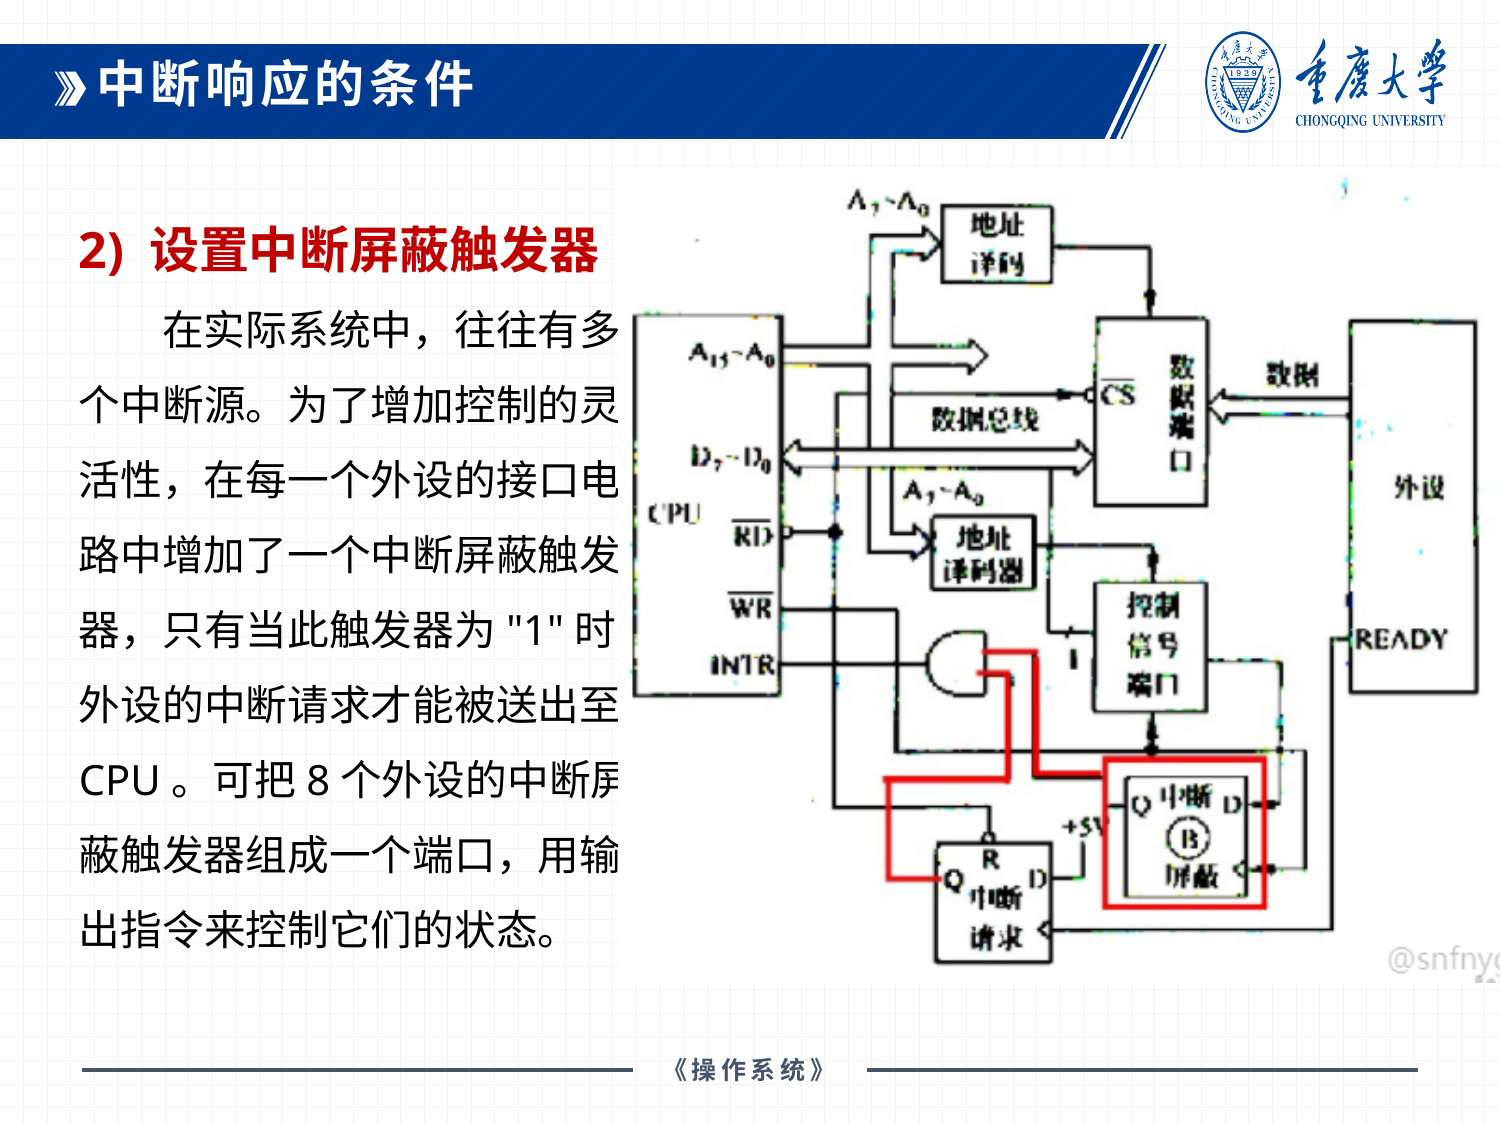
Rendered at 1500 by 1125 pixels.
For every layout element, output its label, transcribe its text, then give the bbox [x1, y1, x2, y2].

list 中断响应的条件 [81, 51, 1017, 181]
picture [618, 167, 1500, 984]
picture [1205, 31, 1446, 133]
text_box 2) 设置中断屏蔽触发器 在实际系统中，往往有多个中断源。为了增加控制的灵活性，在每一个外设的接口电路中增加了一个中断屏蔽触发器，只有当此触发器为"1"时，外设的中断请求才能被送出至CPU。可把8个外设的中断屏蔽触发器组成一个端口，用输出指令来控制它们的状态。 [63, 181, 618, 962]
